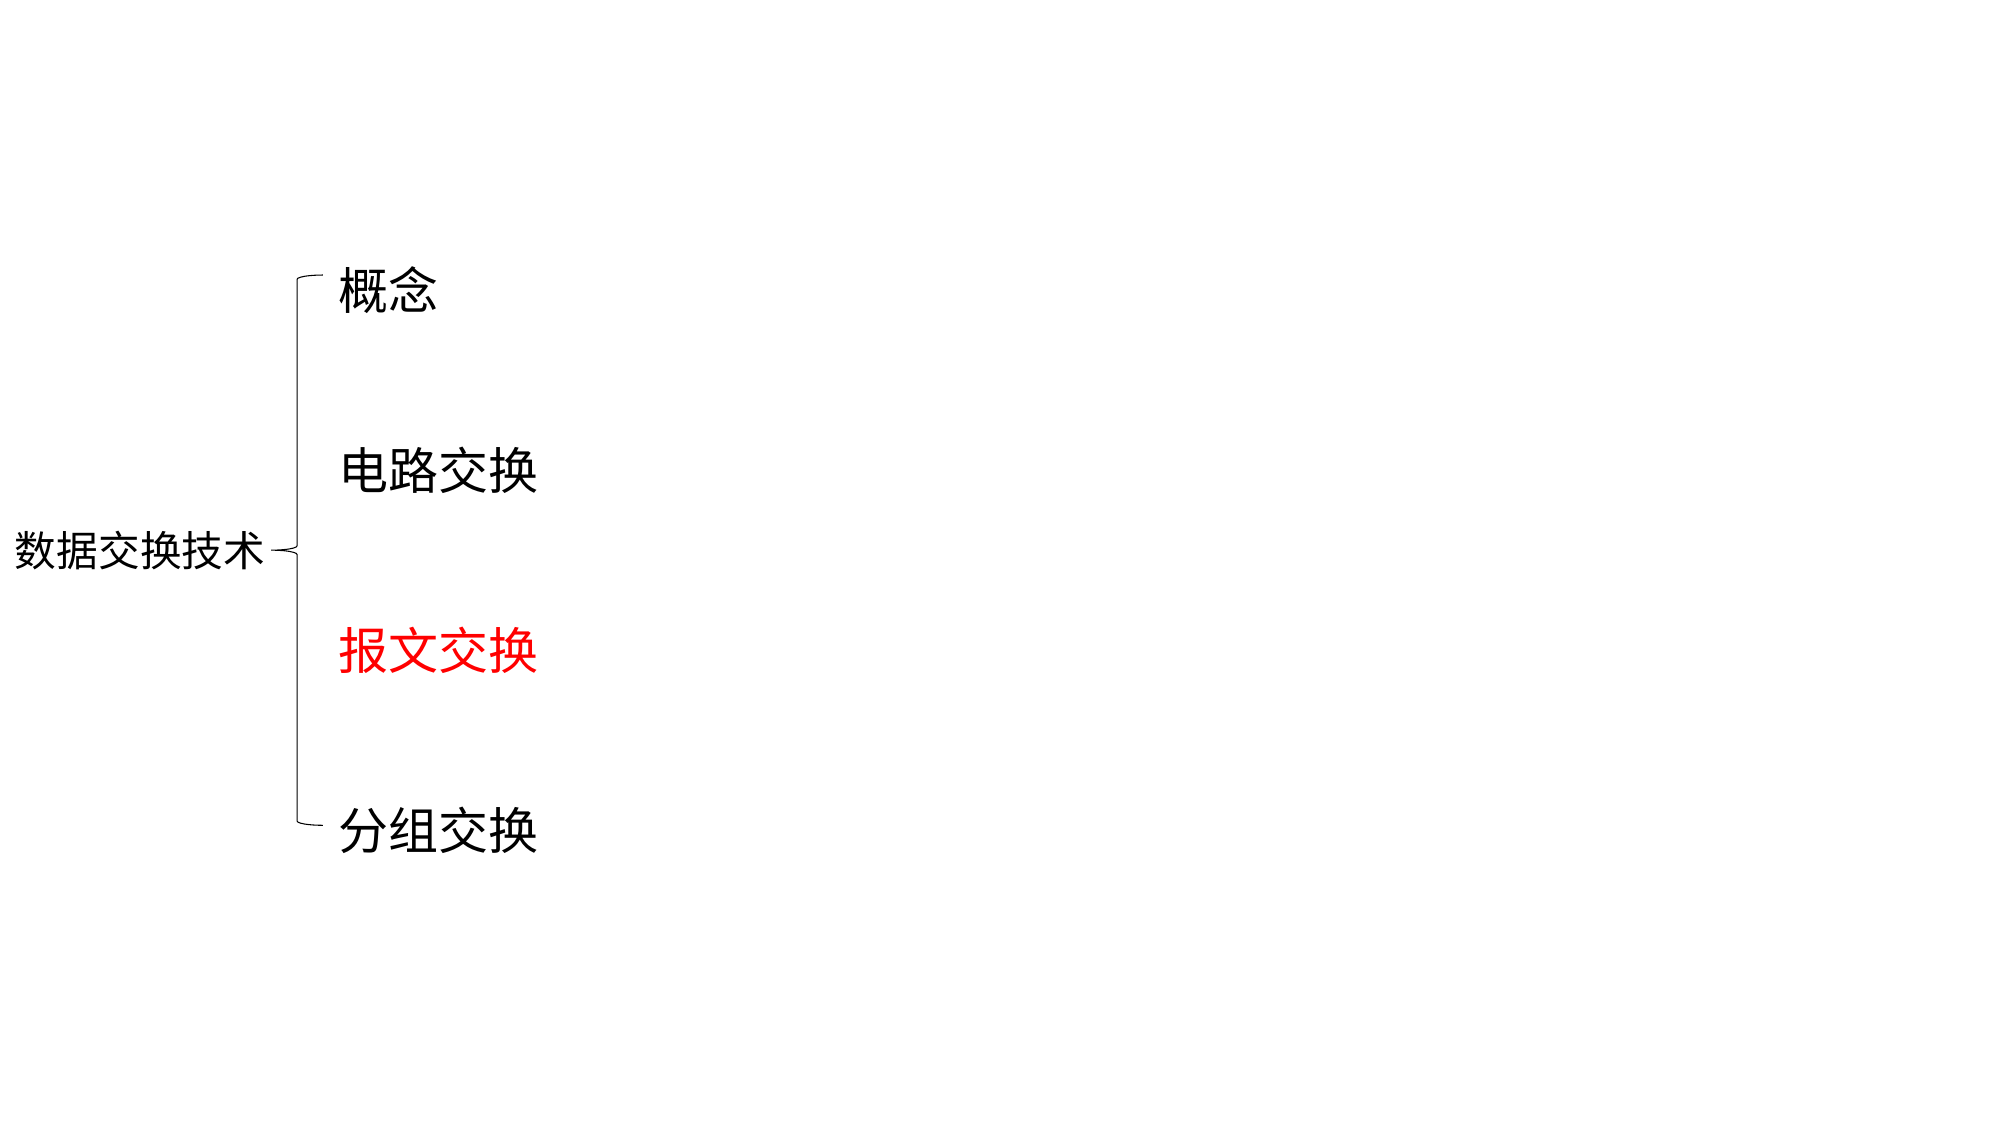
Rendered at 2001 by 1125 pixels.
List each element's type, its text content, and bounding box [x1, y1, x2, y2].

text_box 概念 电路交换 报文交换 分组交换 [323, 221, 807, 867]
text_box [271, 274, 323, 826]
text_box 数据交换技术 [0, 517, 294, 583]
